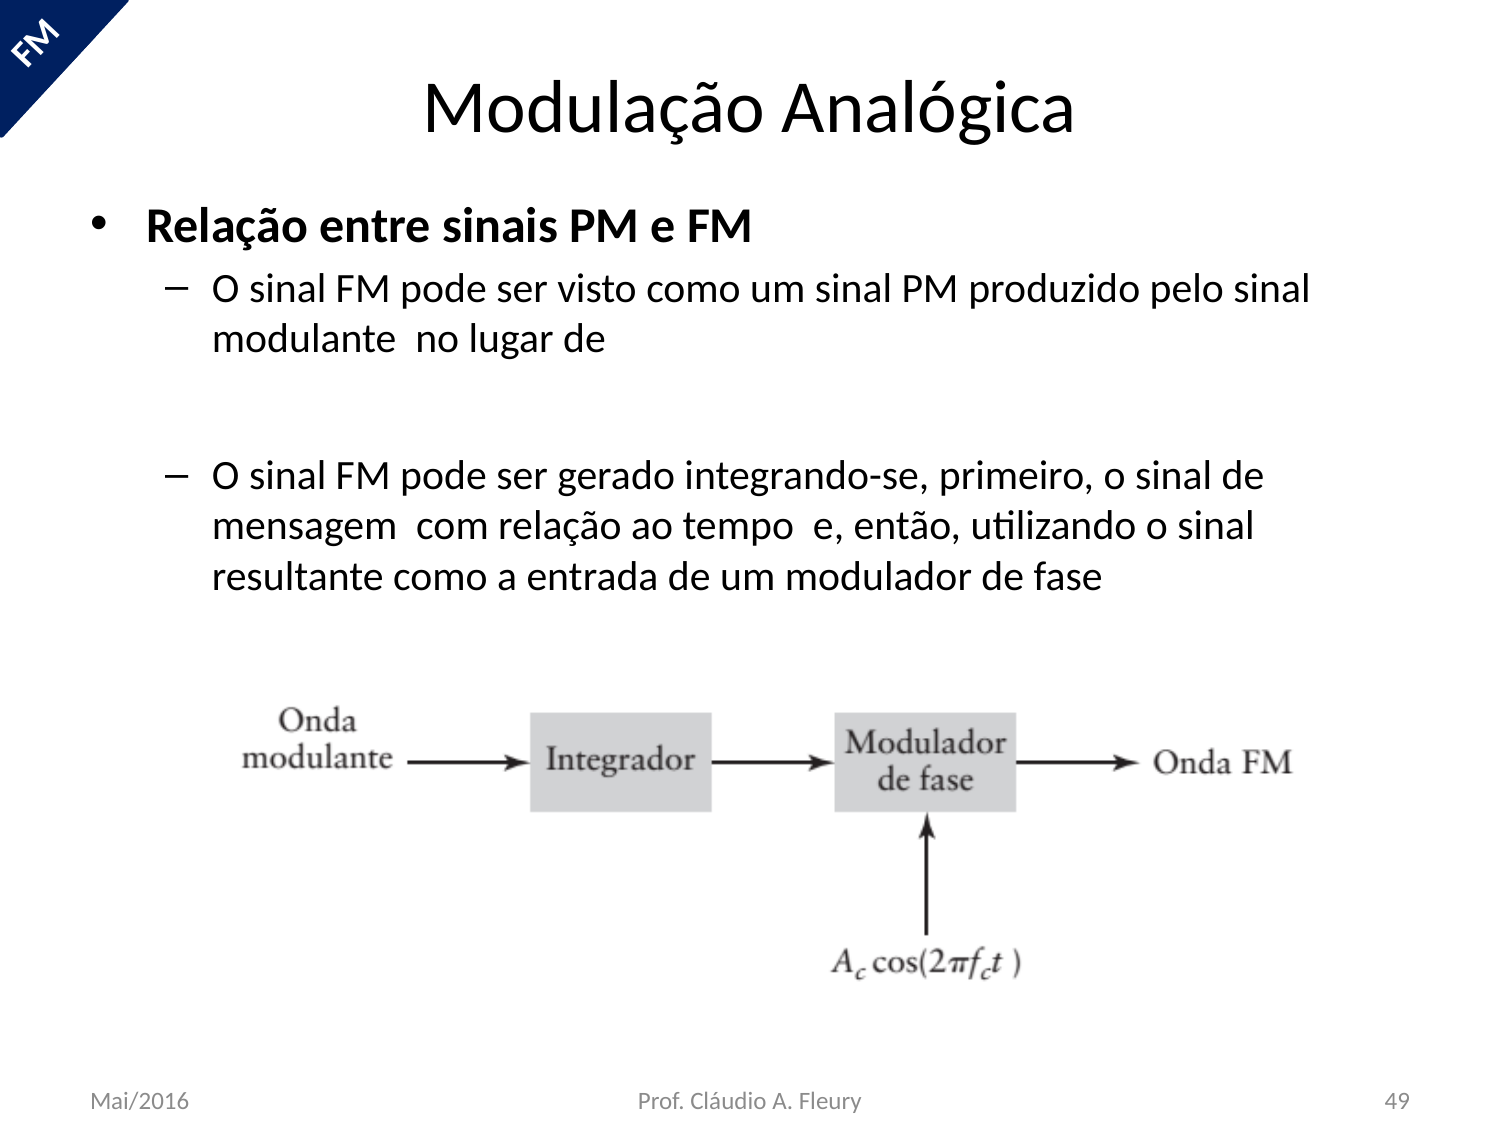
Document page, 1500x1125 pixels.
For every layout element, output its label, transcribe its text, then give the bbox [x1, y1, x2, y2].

title Modulação Analógica [75, 45, 1425, 161]
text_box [0, 0, 128, 136]
footer Prof. Cláudio A. Fleury [512, 1069, 988, 1125]
picture [206, 680, 1333, 1000]
slide_number Mai/2016 [75, 1069, 425, 1125]
slide_number 49 [1074, 1069, 1425, 1125]
